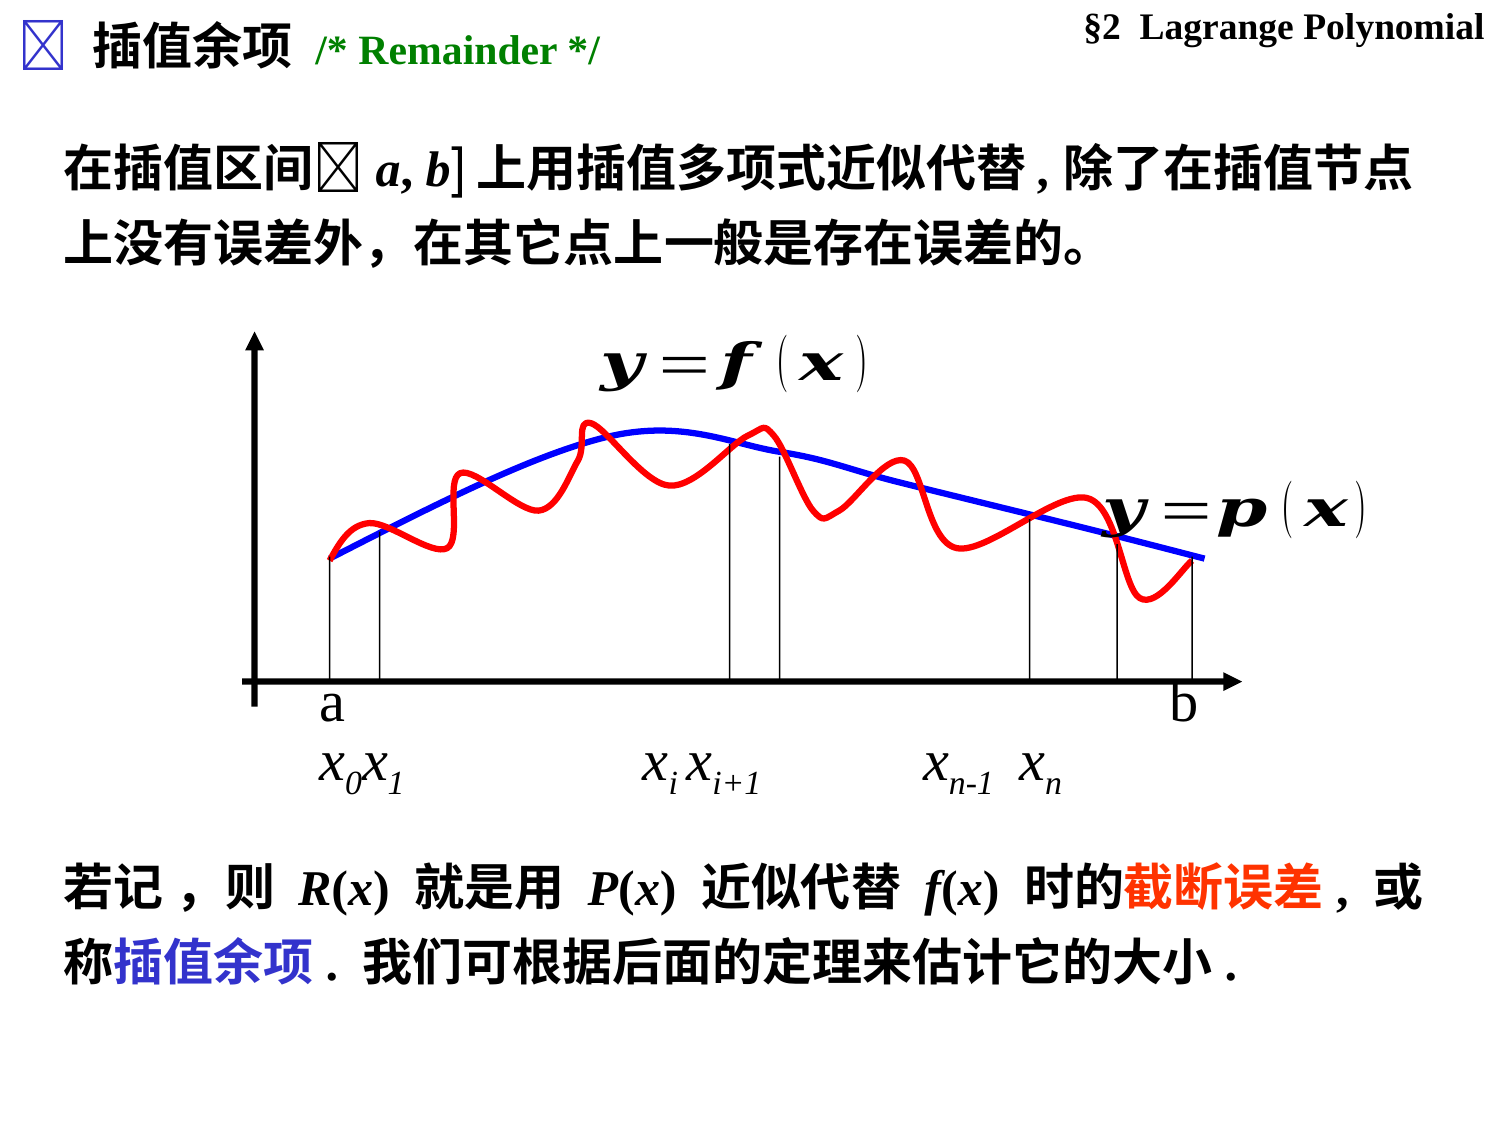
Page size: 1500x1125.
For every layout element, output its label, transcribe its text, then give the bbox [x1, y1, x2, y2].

text_box  插值余项 /* Remainder */ [4, 7, 738, 82]
text_box [609, 430, 737, 485]
text_box [1118, 545, 1192, 600]
text_box [330, 422, 729, 561]
text_box [486, 444, 581, 510]
text_box x0x1 xi xi+1 xn-1 xn [304, 706, 1292, 809]
text_box [248, 331, 261, 707]
text_box [595, 330, 730, 402]
text_box a [304, 668, 367, 740]
text_box [730, 427, 1118, 561]
text_box [1217, 675, 1243, 688]
text_box [922, 487, 1033, 548]
text_box [389, 496, 453, 549]
text_box [1116, 536, 1205, 559]
text_box b [1154, 668, 1217, 740]
text_box §2 Lagrange Polynomial [962, 0, 1500, 50]
text_box [785, 452, 874, 518]
